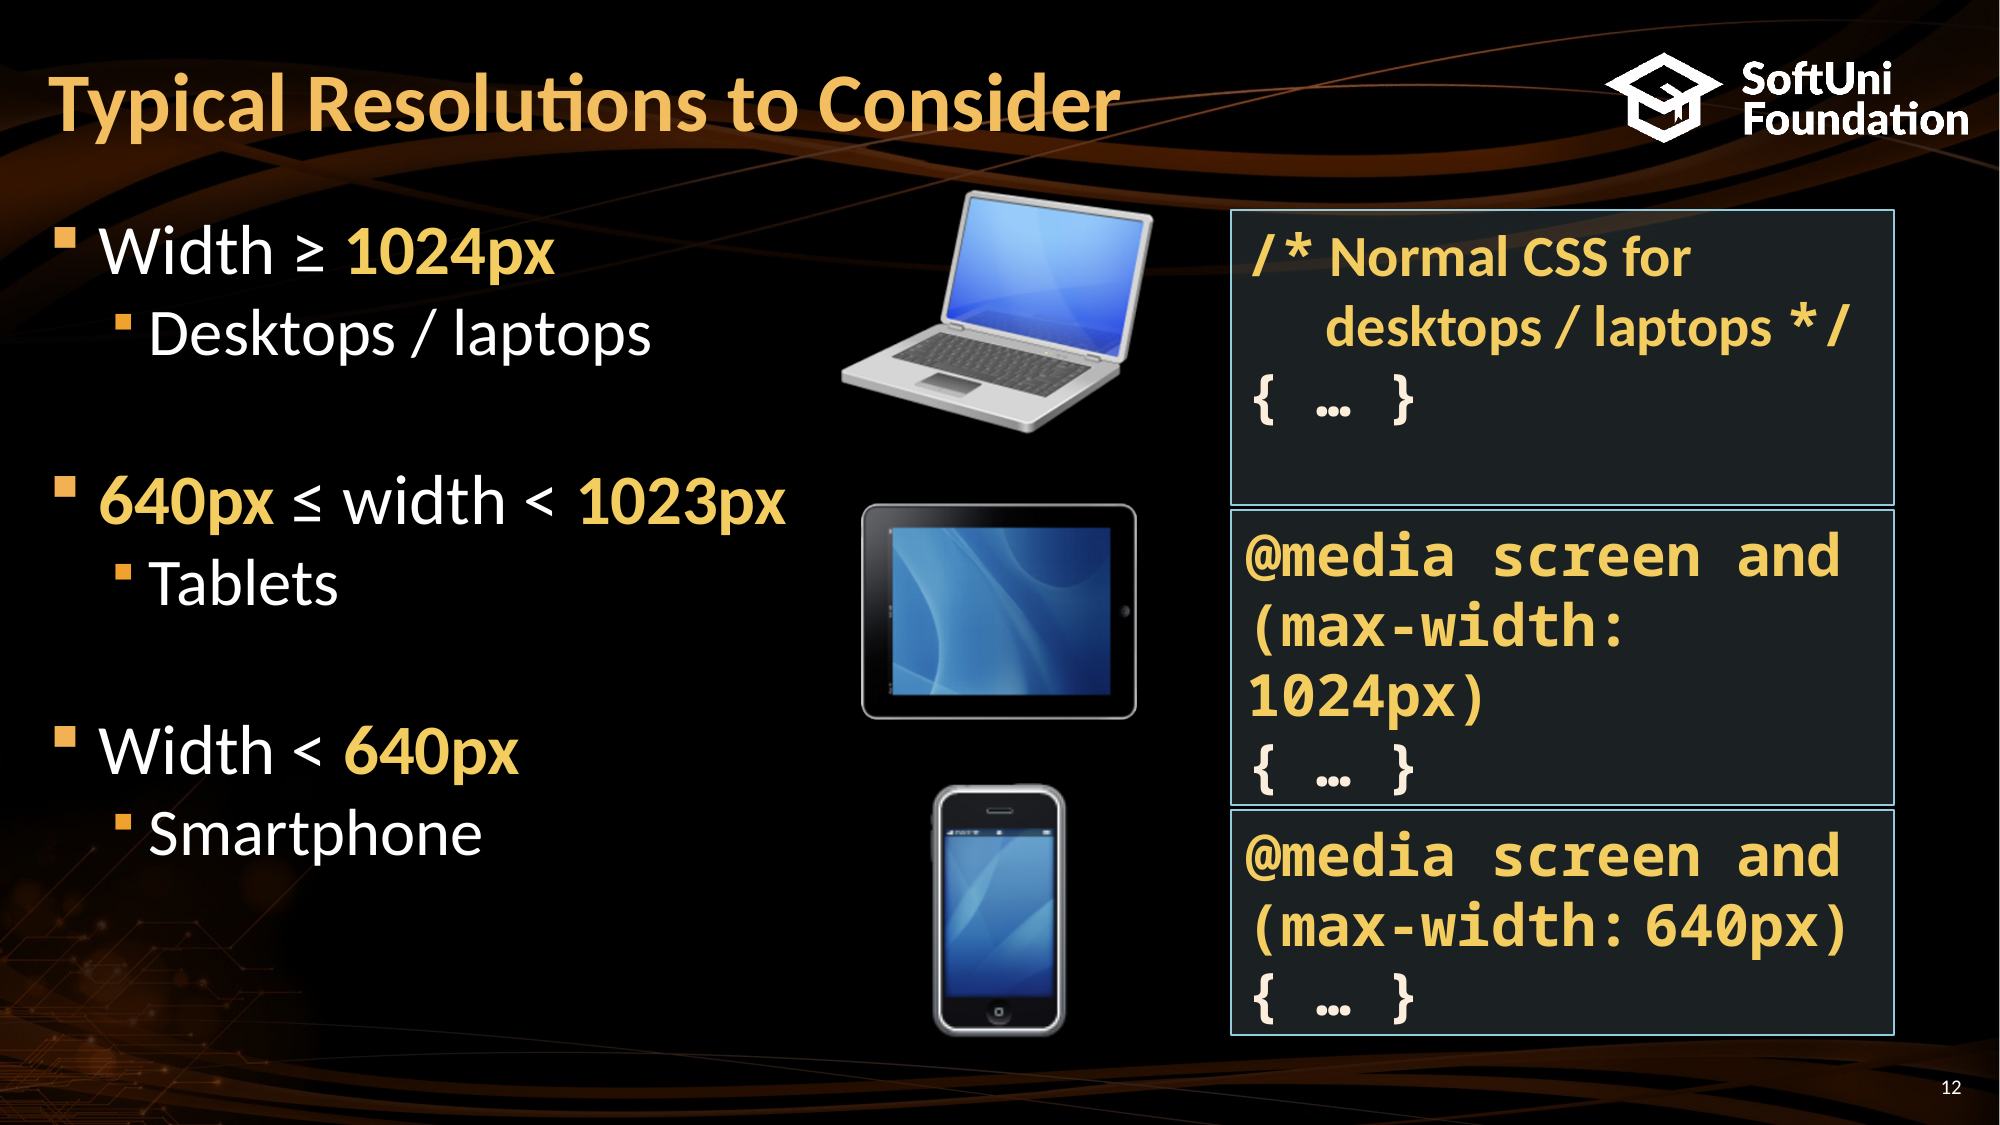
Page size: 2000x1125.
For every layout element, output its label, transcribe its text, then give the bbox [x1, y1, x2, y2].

text_box Typical Resolutions to Consider [30, 6, 1602, 189]
text_box @media screen and (max-width: 1024px) { … } [1231, 510, 1894, 805]
picture [0, 0, 2000, 1125]
text_box /* Normal CSS for desktops / laptops */ { … } [1231, 210, 1894, 505]
text_box Width ≥ 1024px Desktops / laptops 640px ≤ width < 1023px Tablets Width < 640px Smartphone [31, 197, 1968, 1103]
text_box @media screen and (max-width: 640px) { … } [1231, 810, 1894, 1035]
